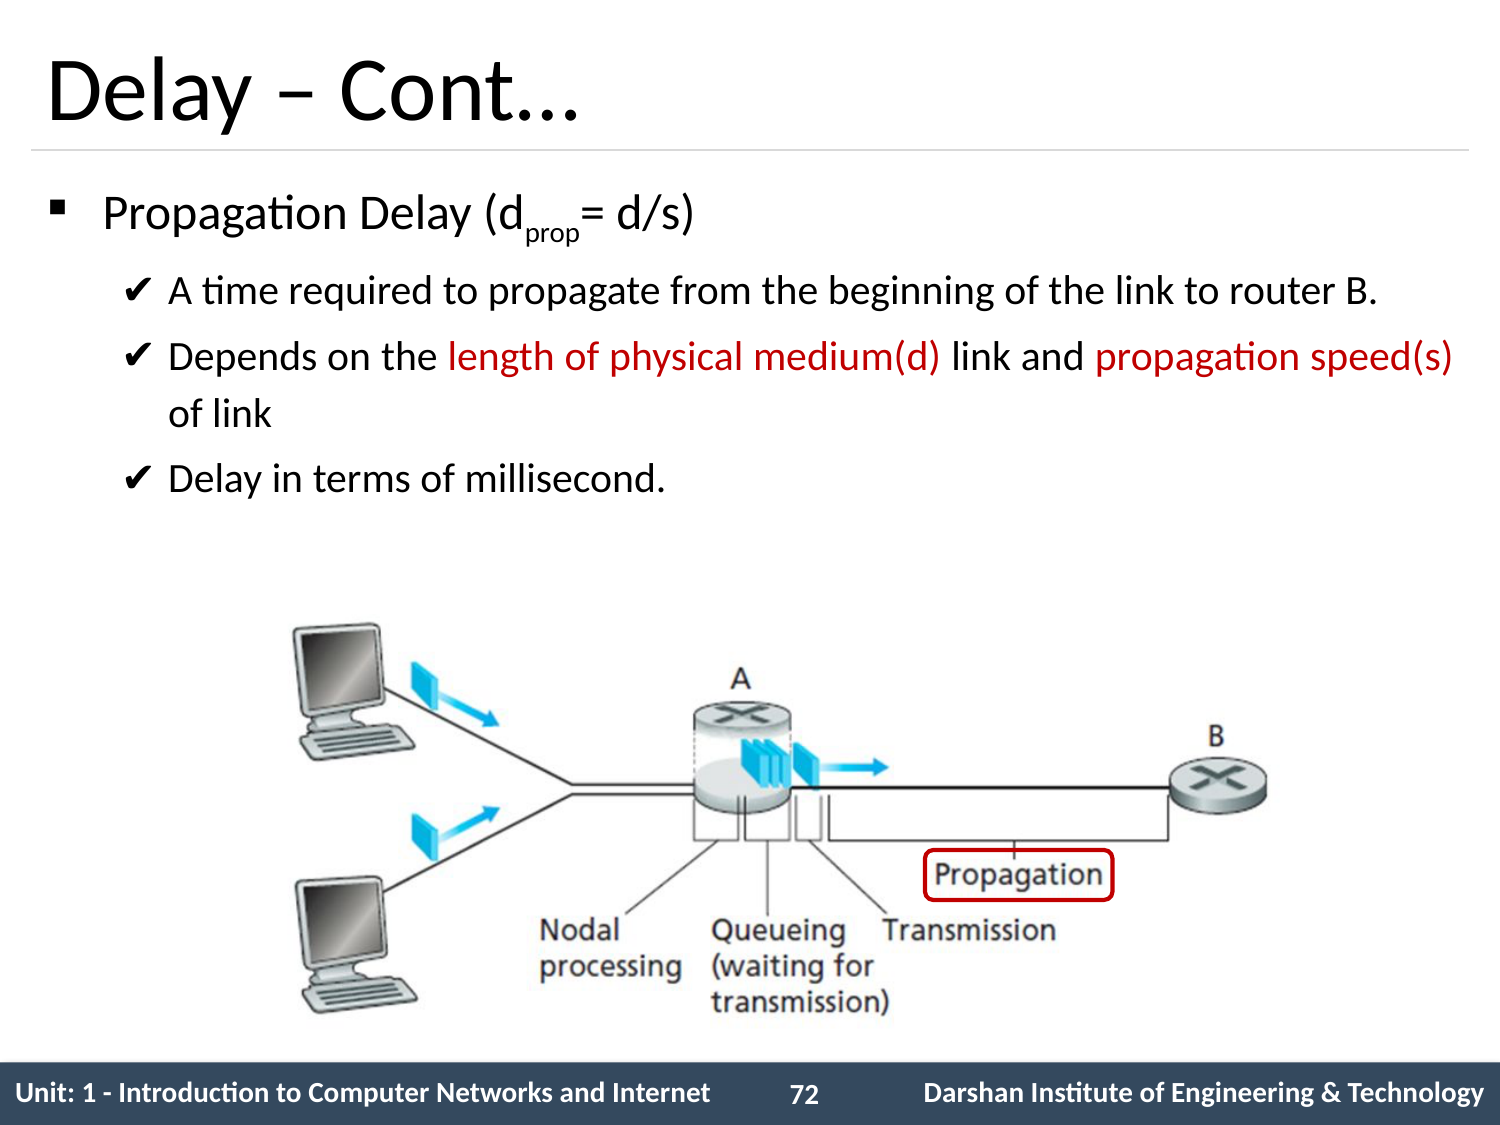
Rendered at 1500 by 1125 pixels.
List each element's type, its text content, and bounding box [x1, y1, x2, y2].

list Propagation Delay (dprop= d/s) A time required to propagate from the beginning of the link to router B. Depends on the length of physical medium(d) link and propagation speed(s) of link Delay in terms of millisecond. [31, 162, 1469, 598]
title Delay – Cont… [31, 17, 1469, 150]
picture [30, 599, 1500, 1038]
